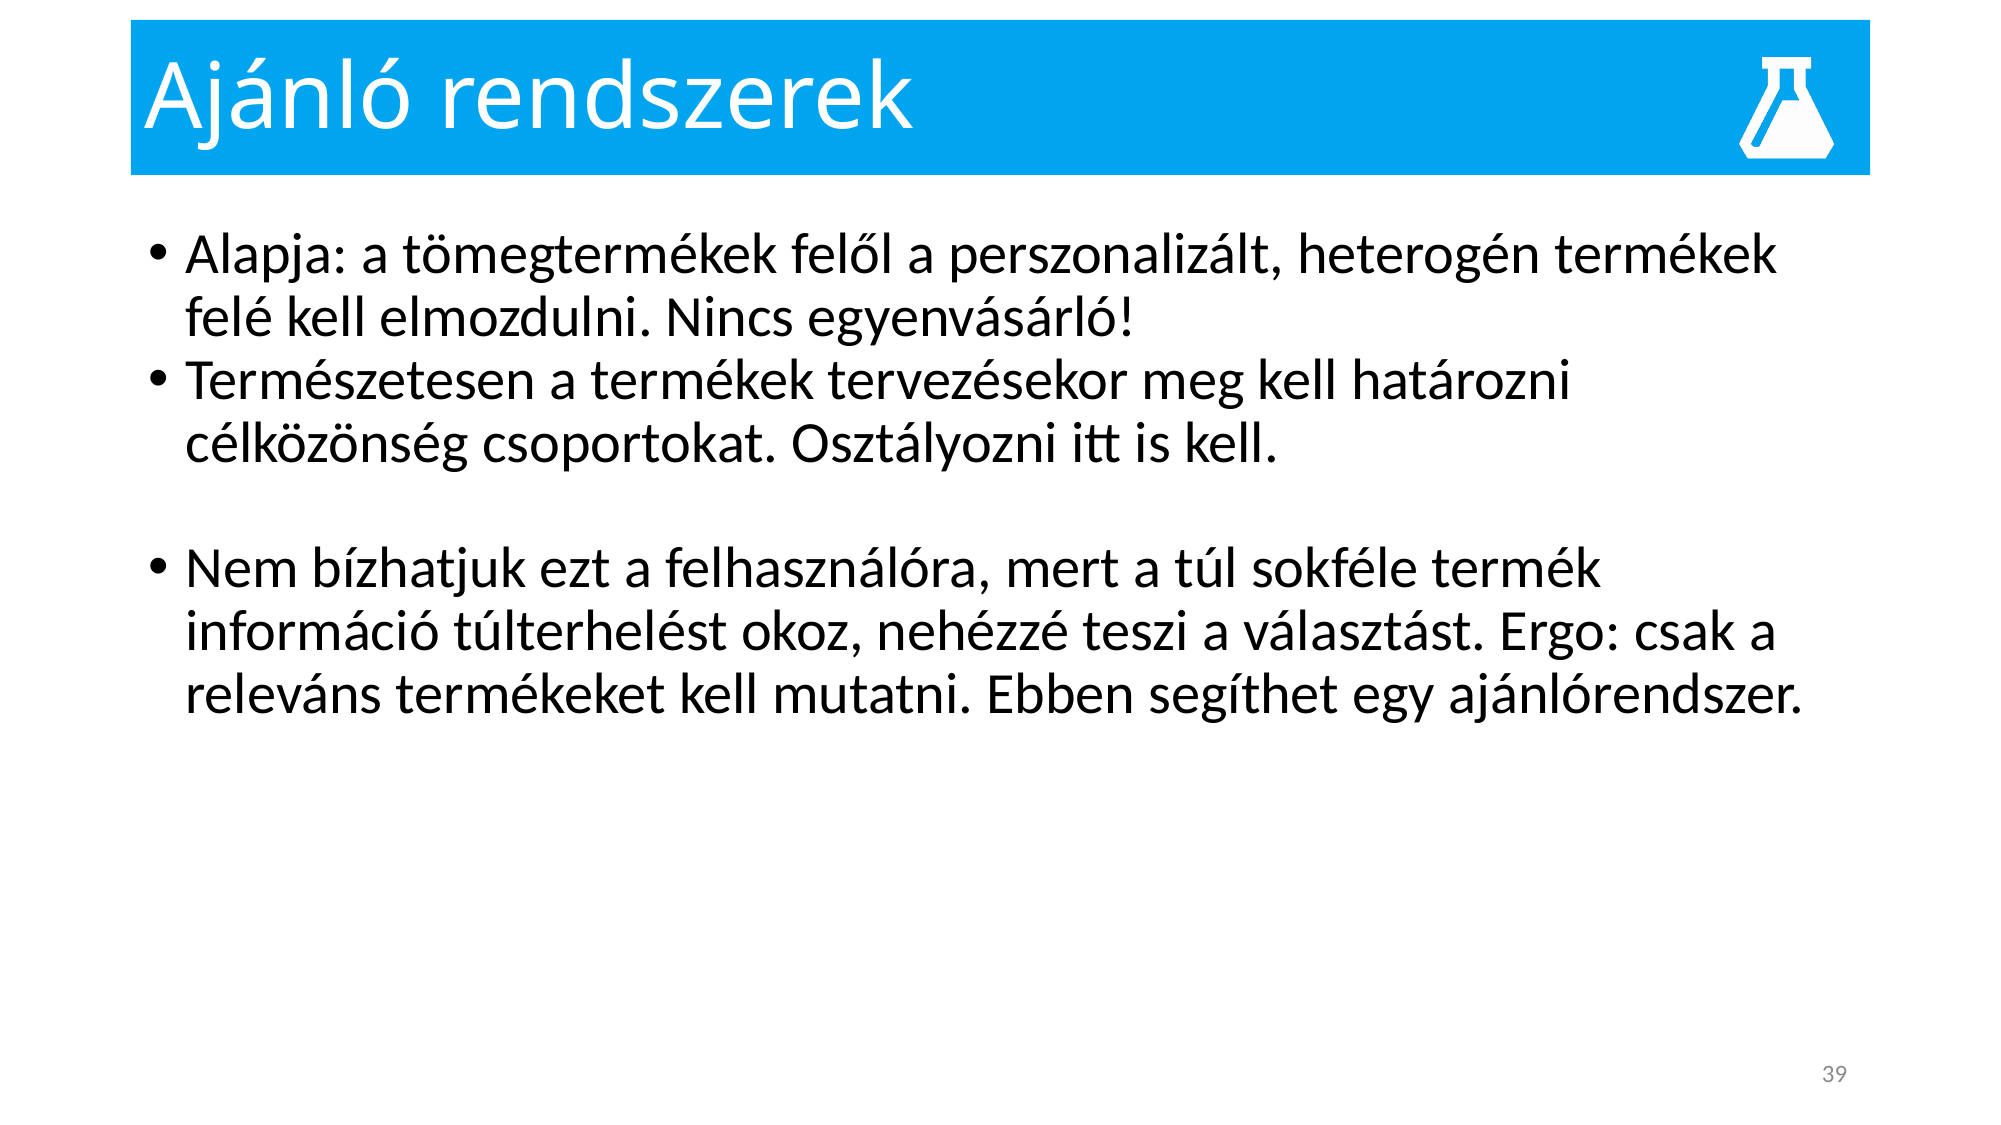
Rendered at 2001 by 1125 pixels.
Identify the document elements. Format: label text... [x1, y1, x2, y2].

picture [1740, 58, 1833, 158]
list Alapja: a tömegtermékek felől a perszonalizált, heterogén termékek felé kell elmozdulni. Nincs egyenvásárló! Természetesen a termékek tervezésekor meg kell határozni célközönség csoportokat. Osztályozni itt is kell. Nem bízhatjuk ezt a felhasználóra, mert a túl sokféle termék információ túlterhelést okoz, nehézzé teszi a választást. Ergo: csak a releváns termékeket kell mutatni. Ebben segíthet egy ajánlórendszer. [133, 215, 1871, 993]
slide_number 39 [1412, 1042, 1863, 1103]
title Ajánló rendszerek [129, 22, 1701, 175]
